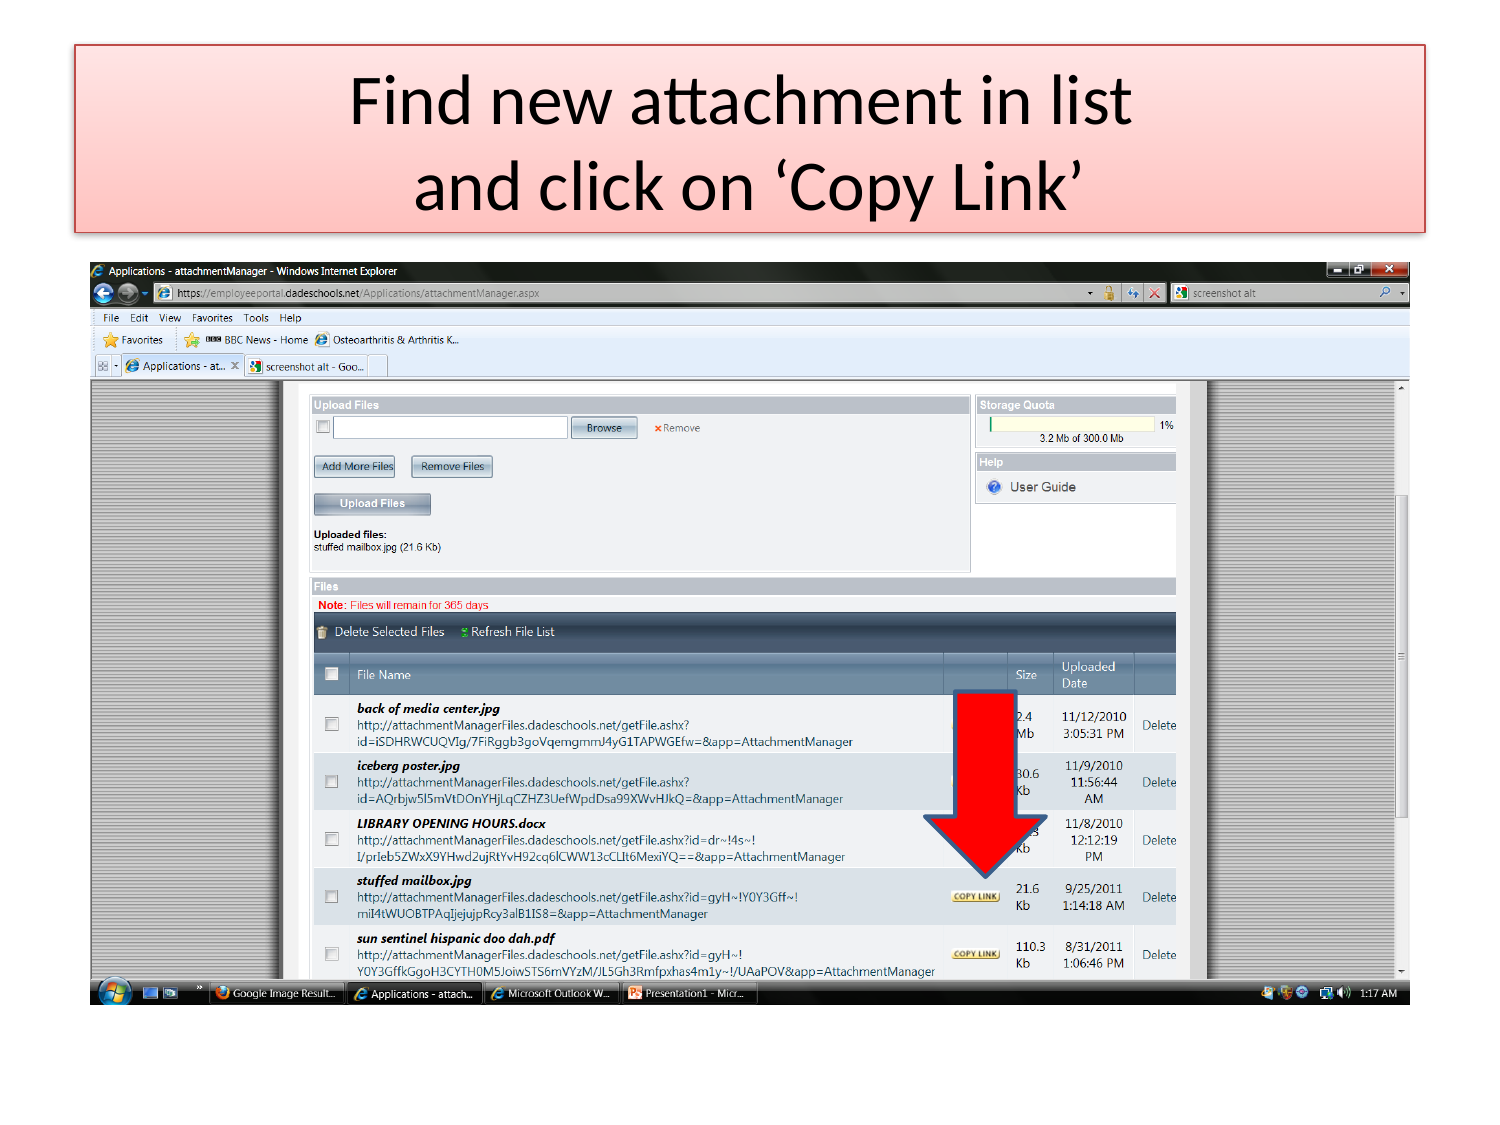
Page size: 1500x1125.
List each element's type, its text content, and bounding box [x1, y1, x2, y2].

title Find new attachment in list and click on ‘Copy Link’ [74, 44, 1426, 233]
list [89, 262, 1411, 1006]
